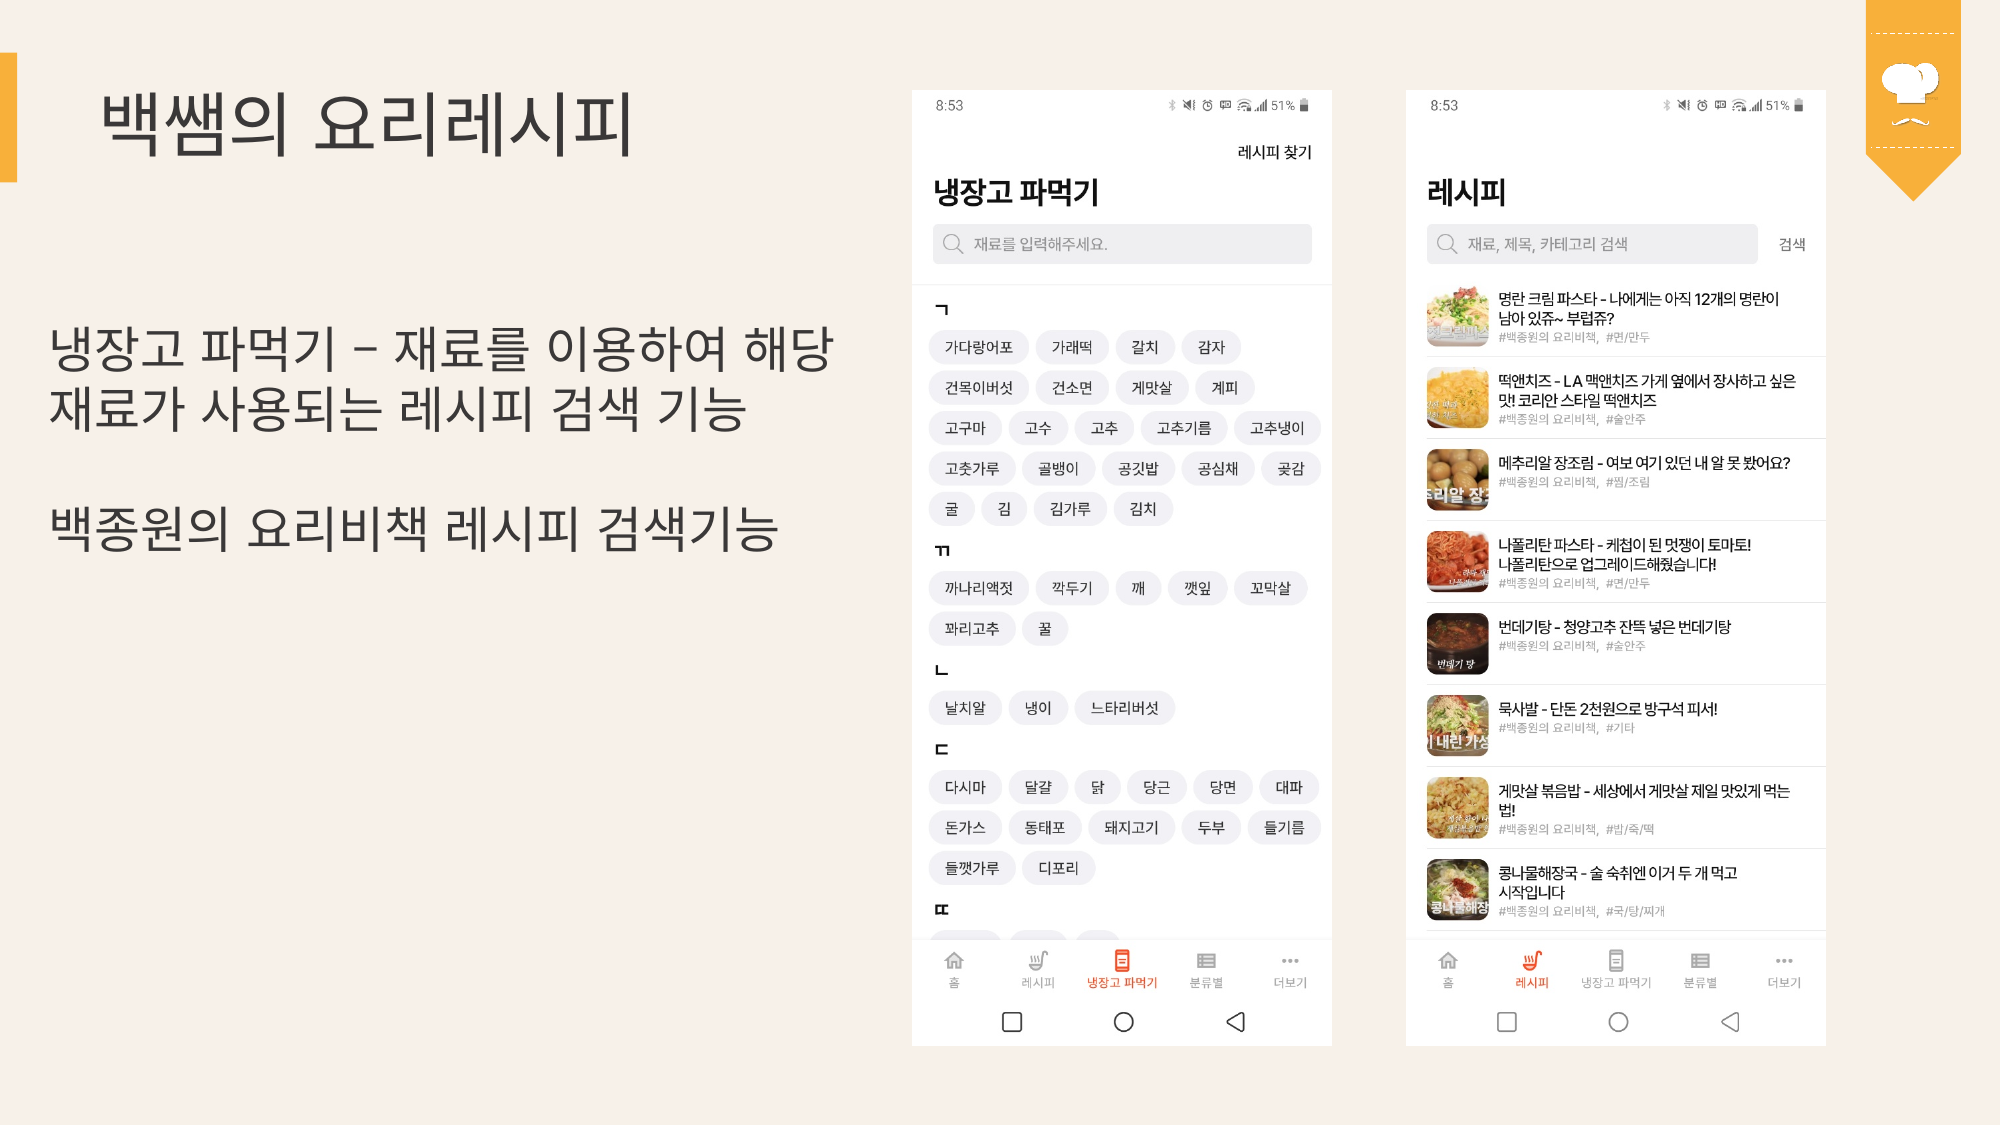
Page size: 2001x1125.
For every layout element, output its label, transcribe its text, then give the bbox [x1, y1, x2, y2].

text_box 백쌤의 요리레시피 [83, 73, 654, 173]
text_box [0, 52, 18, 183]
picture [912, 90, 1332, 1046]
picture [1406, 90, 1826, 1046]
text_box 냉장고 파먹기 – 재료를 이용하여 해당 재료가 사용되는 레시피 검색 기능 백종원의 요리비책 레시피 검색기능 [33, 310, 912, 566]
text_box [1865, 0, 1961, 202]
